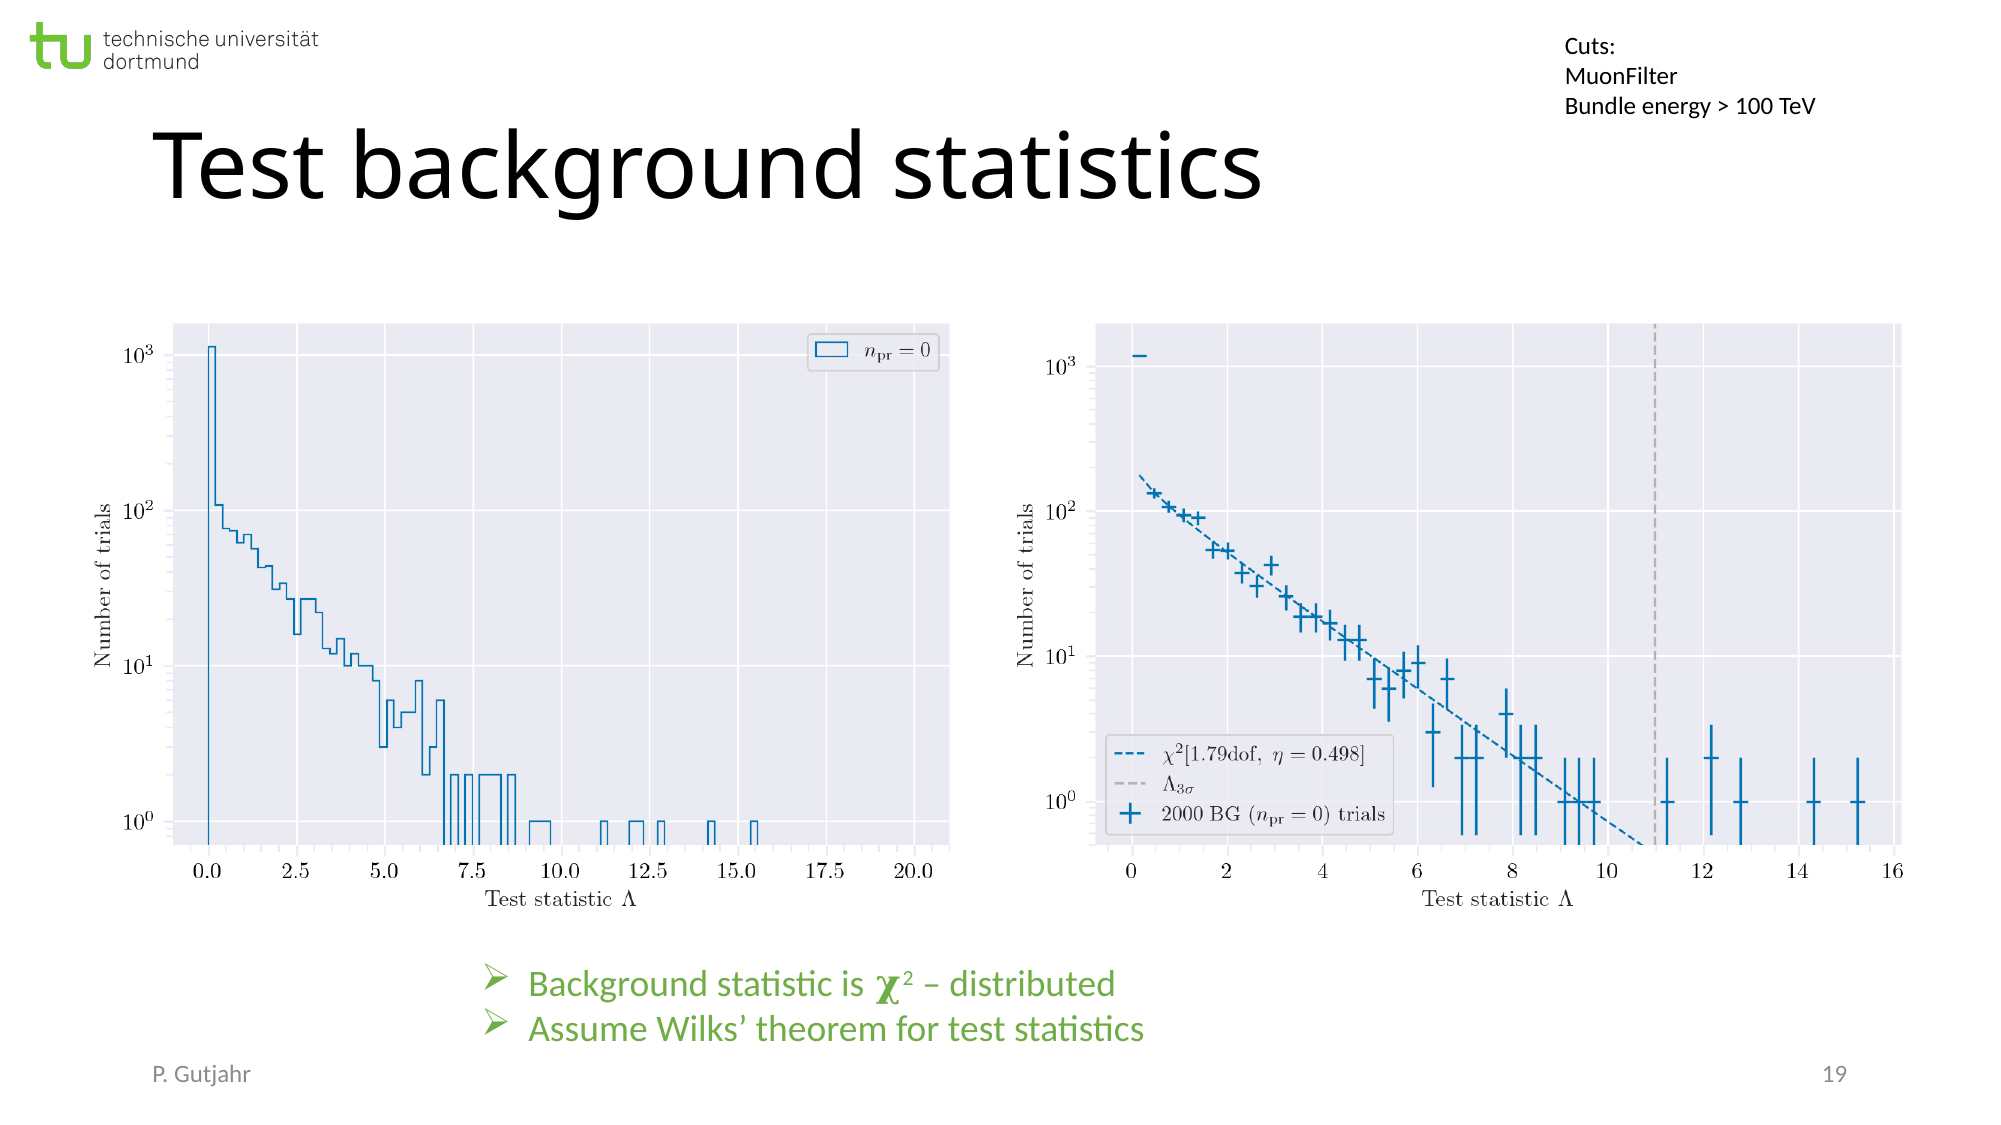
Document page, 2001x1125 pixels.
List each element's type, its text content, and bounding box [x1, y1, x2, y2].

text_box Background statistic is 𝛘2 – distributed Assume Wilks’ theorem for test statistics [466, 952, 1455, 1057]
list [80, 308, 964, 926]
slide_number 19 [1412, 1042, 1863, 1103]
title Test background statistics [137, 59, 1863, 278]
slide_number P. Gutjahr [137, 1042, 588, 1103]
picture [1002, 308, 1920, 926]
picture [23, 15, 325, 76]
text_box Cuts: MuonFilter Bundle energy > 100 TeV [1549, 22, 2000, 127]
